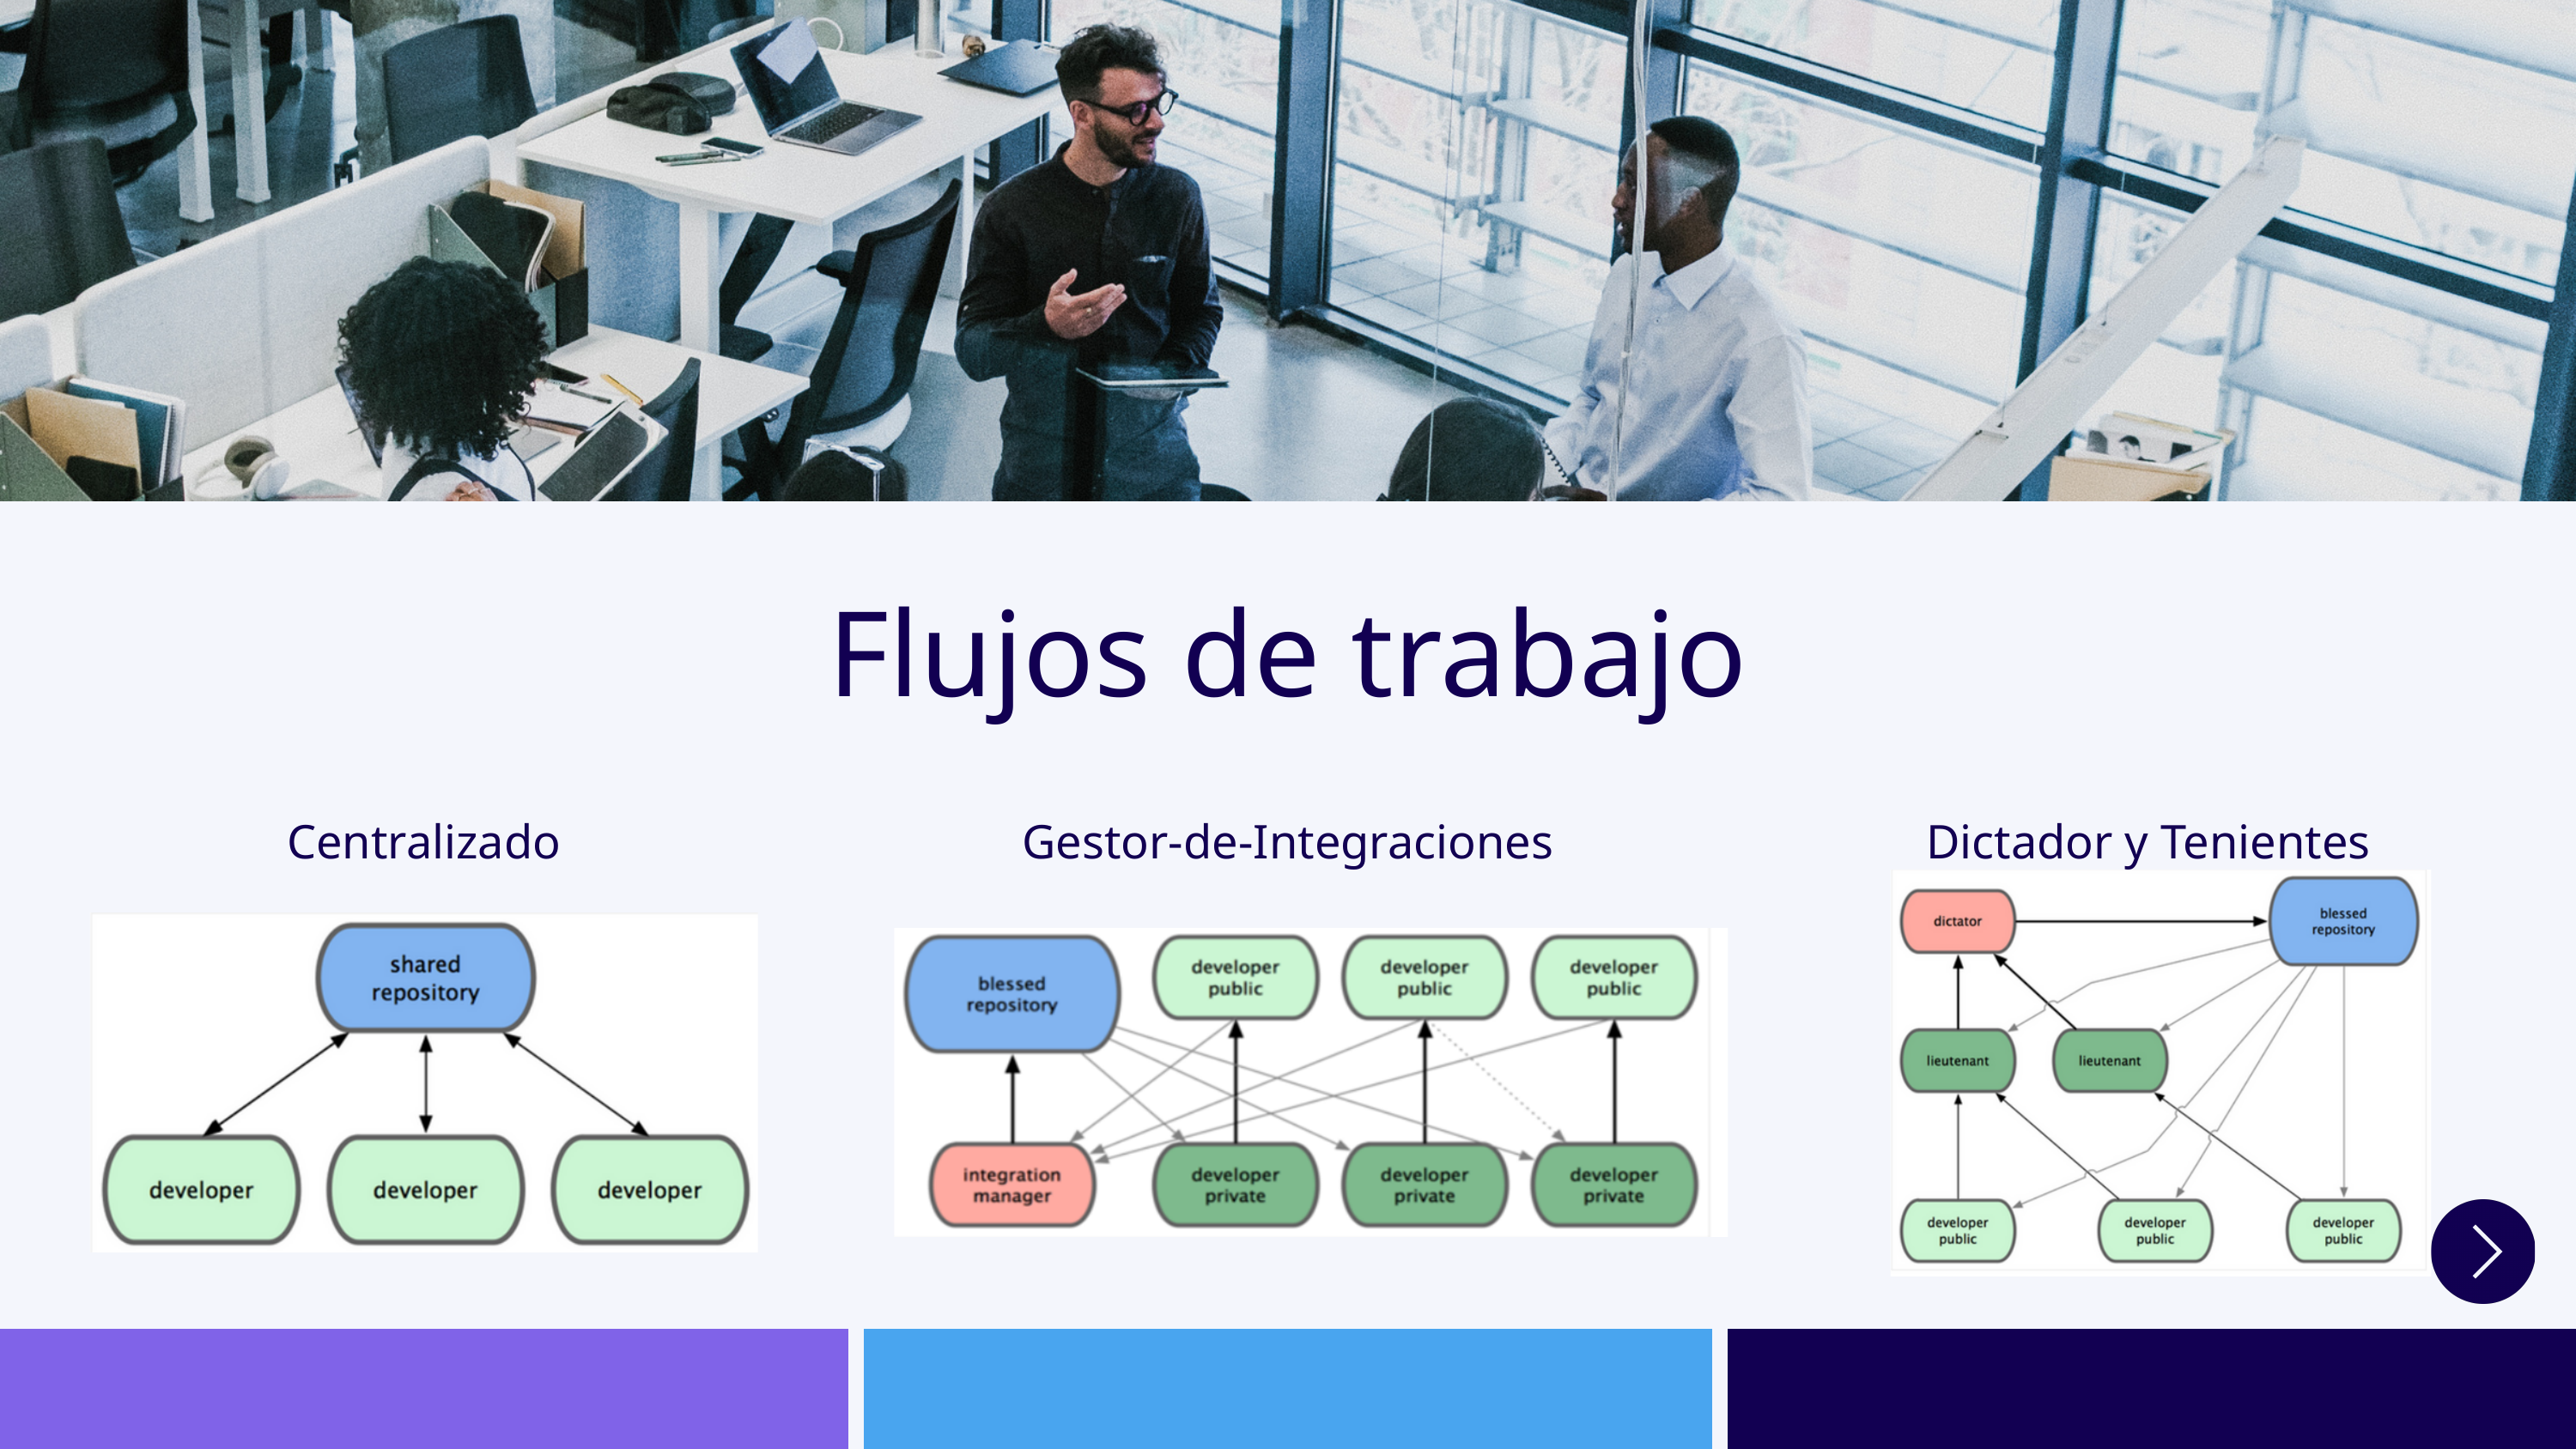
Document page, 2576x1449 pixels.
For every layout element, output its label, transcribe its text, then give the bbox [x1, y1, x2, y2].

text_box Dictador y Tenientes [1834, 803, 2463, 869]
text_box [2431, 1199, 2536, 1304]
text_box Centralizado [142, 803, 706, 869]
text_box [0, 1329, 848, 1449]
text_box [0, 0, 2576, 501]
text_box [894, 928, 1728, 1237]
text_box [863, 1329, 1713, 1449]
text_box [89, 912, 758, 1252]
text_box Gestor-de-Integraciones [1006, 803, 1570, 869]
text_box [1890, 870, 2432, 1276]
text_box Flujos de trabajo [482, 579, 2094, 721]
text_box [1728, 1329, 2576, 1449]
